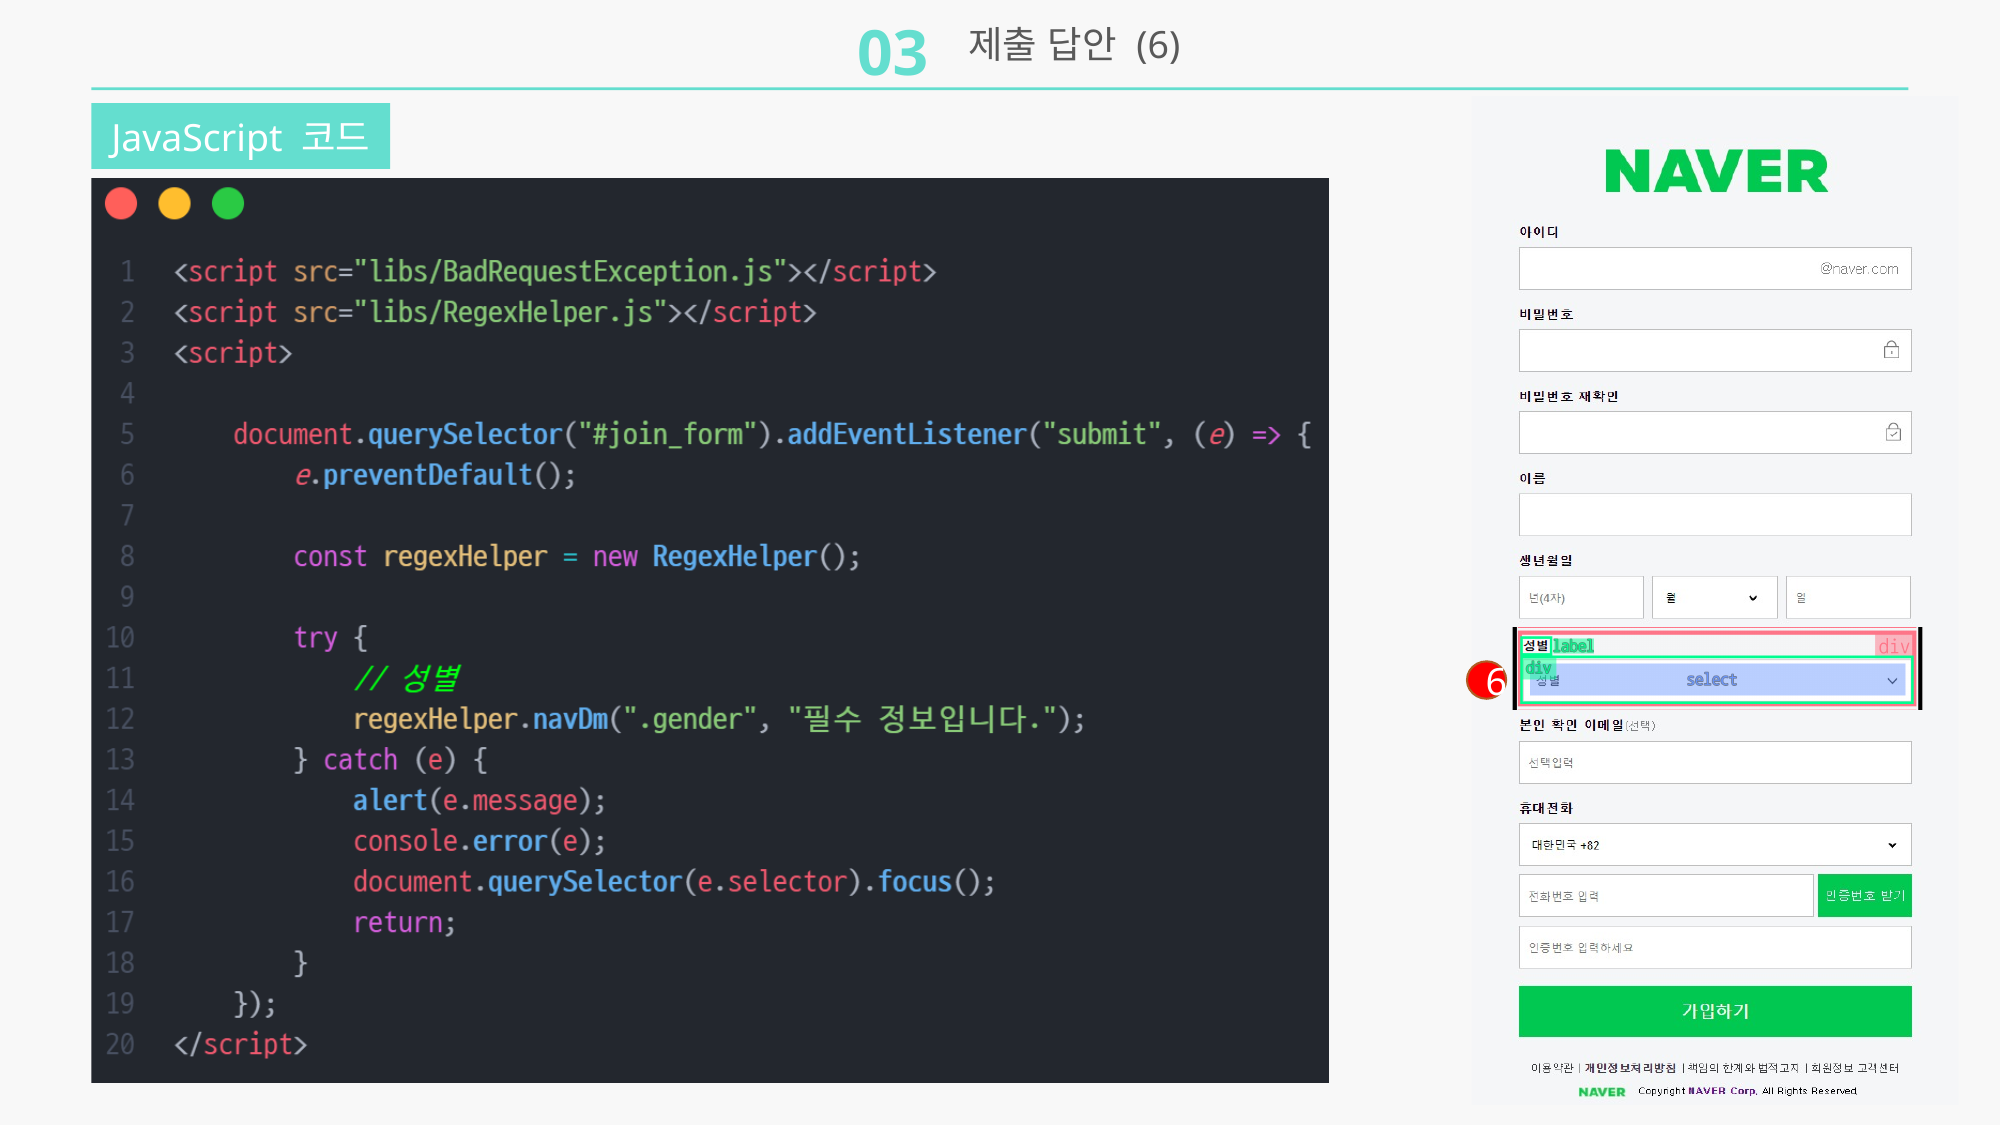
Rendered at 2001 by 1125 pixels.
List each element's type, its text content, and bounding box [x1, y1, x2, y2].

text_box JavaScript 코드 [90, 102, 391, 170]
text_box [90, 86, 842, 91]
text_box [1562, 86, 1909, 91]
picture [1471, 96, 1959, 1105]
text_box 6 [1465, 667, 1471, 693]
picture [91, 178, 1329, 1083]
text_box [842, 5, 1562, 97]
